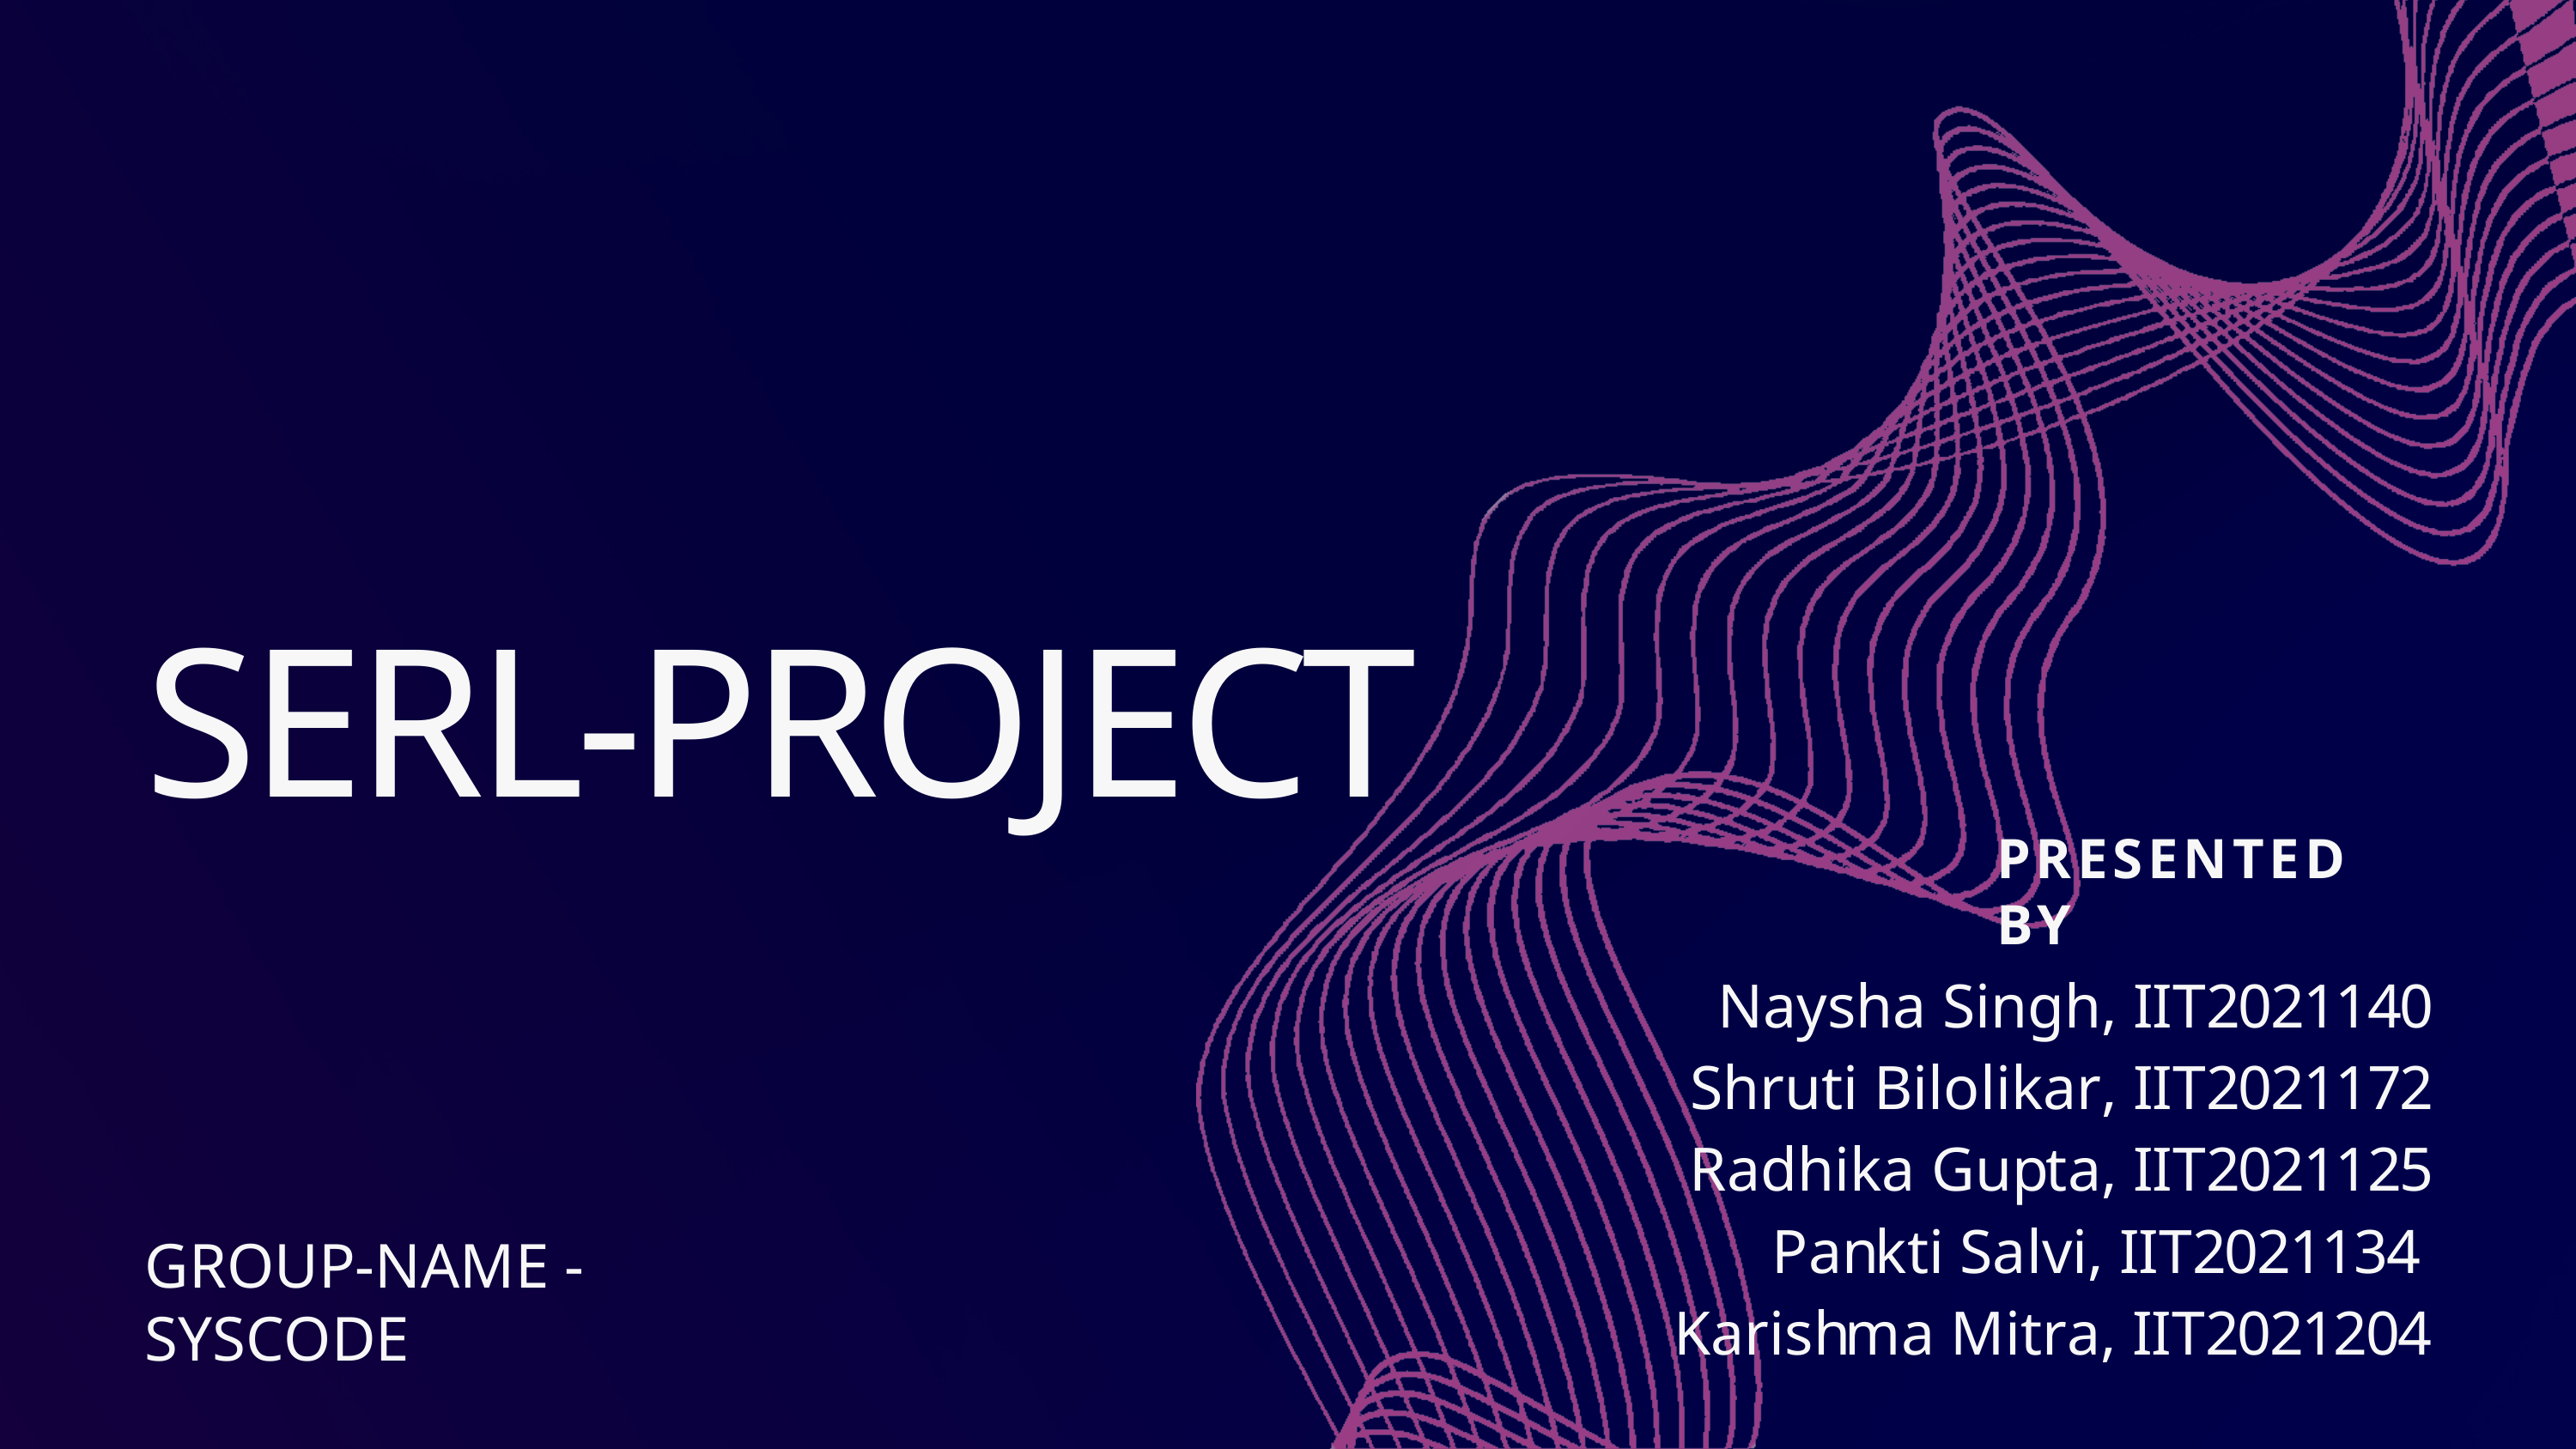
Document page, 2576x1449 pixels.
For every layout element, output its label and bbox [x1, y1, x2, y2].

text_box [0, 0, 2576, 1449]
